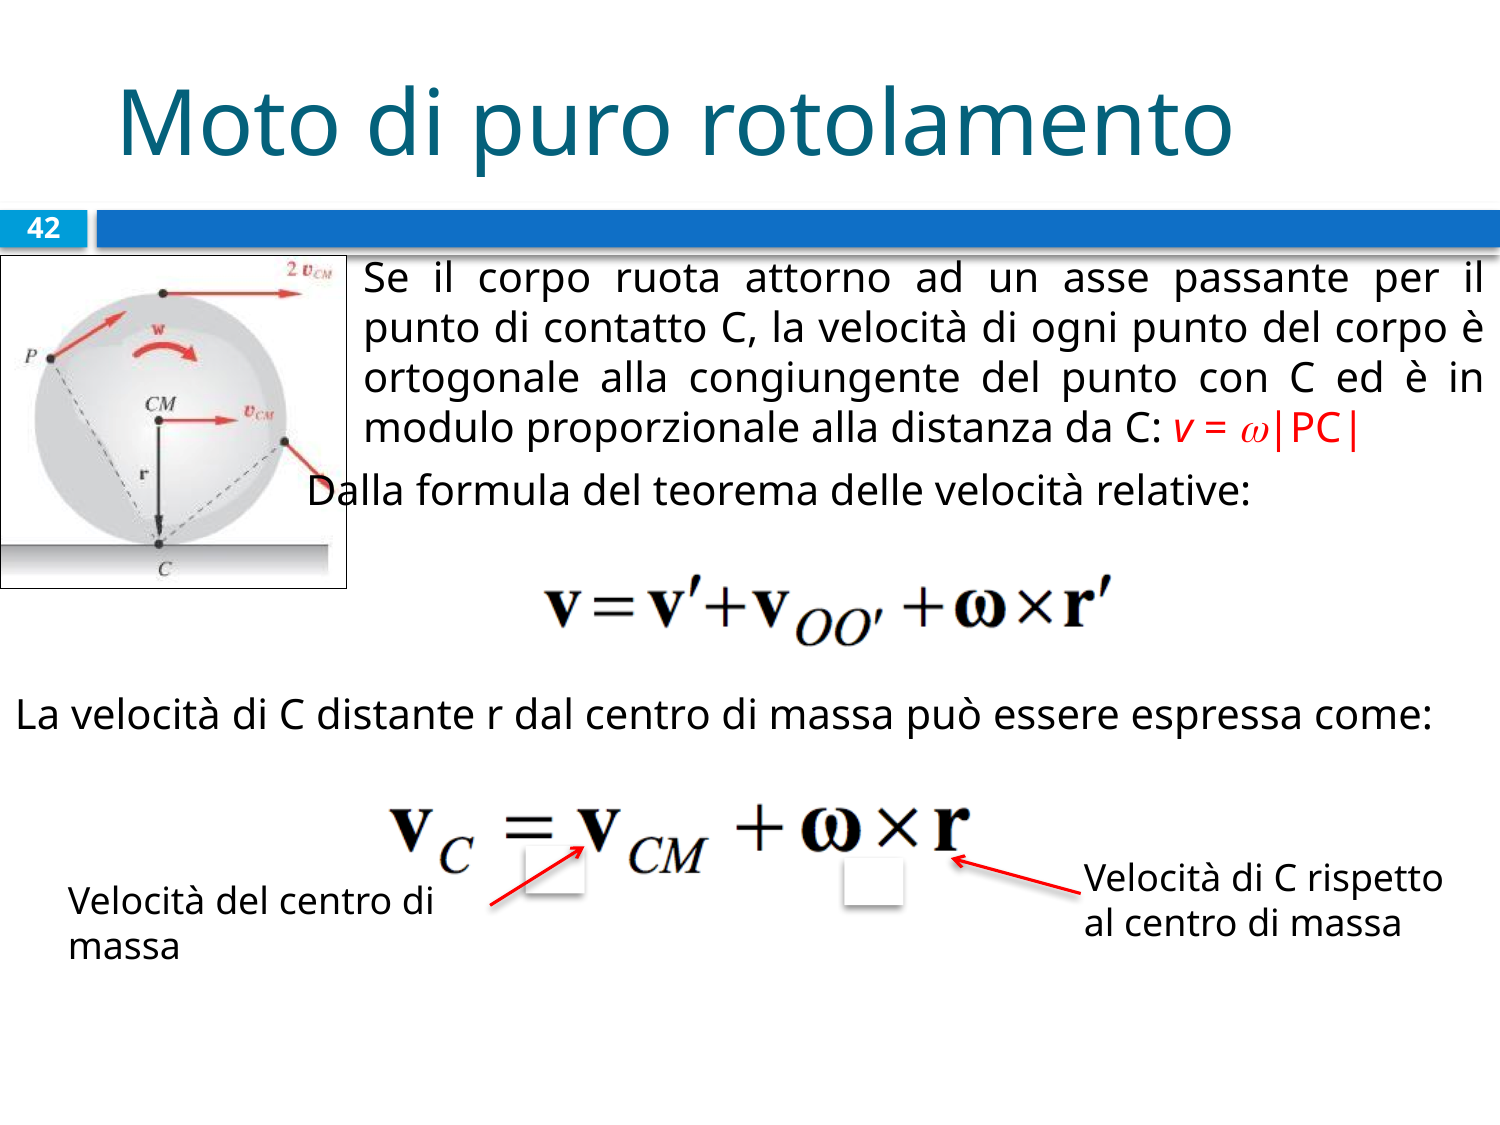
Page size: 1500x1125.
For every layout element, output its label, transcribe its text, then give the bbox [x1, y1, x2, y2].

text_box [489, 845, 585, 906]
title Moto di puro rotolamento [100, 37, 1438, 200]
slide_number 42 [0, 208, 88, 249]
picture [371, 786, 995, 887]
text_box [950, 857, 1081, 894]
text_box [844, 896, 904, 906]
text_box La velocità di C distante r dal centro di massa può essere espressa come: [0, 680, 1500, 746]
text_box Velocità di C rispetto al centro di massa [1068, 846, 1483, 951]
text_box Se il corpo ruota attorno ad un asse passante per il punto di contatto C, la velocità di ogni punto del corpo è ortogonale alla congiungente del punto con C ed è in modulo proporzionale alla distanza da C: v = w|PC| [348, 243, 1500, 459]
picture [0, 255, 348, 589]
text_box Dalla formula del teorema delle velocità relative: [352, 456, 1267, 521]
text_box Velocità del centro di massa [53, 869, 538, 975]
picture [537, 562, 1125, 658]
